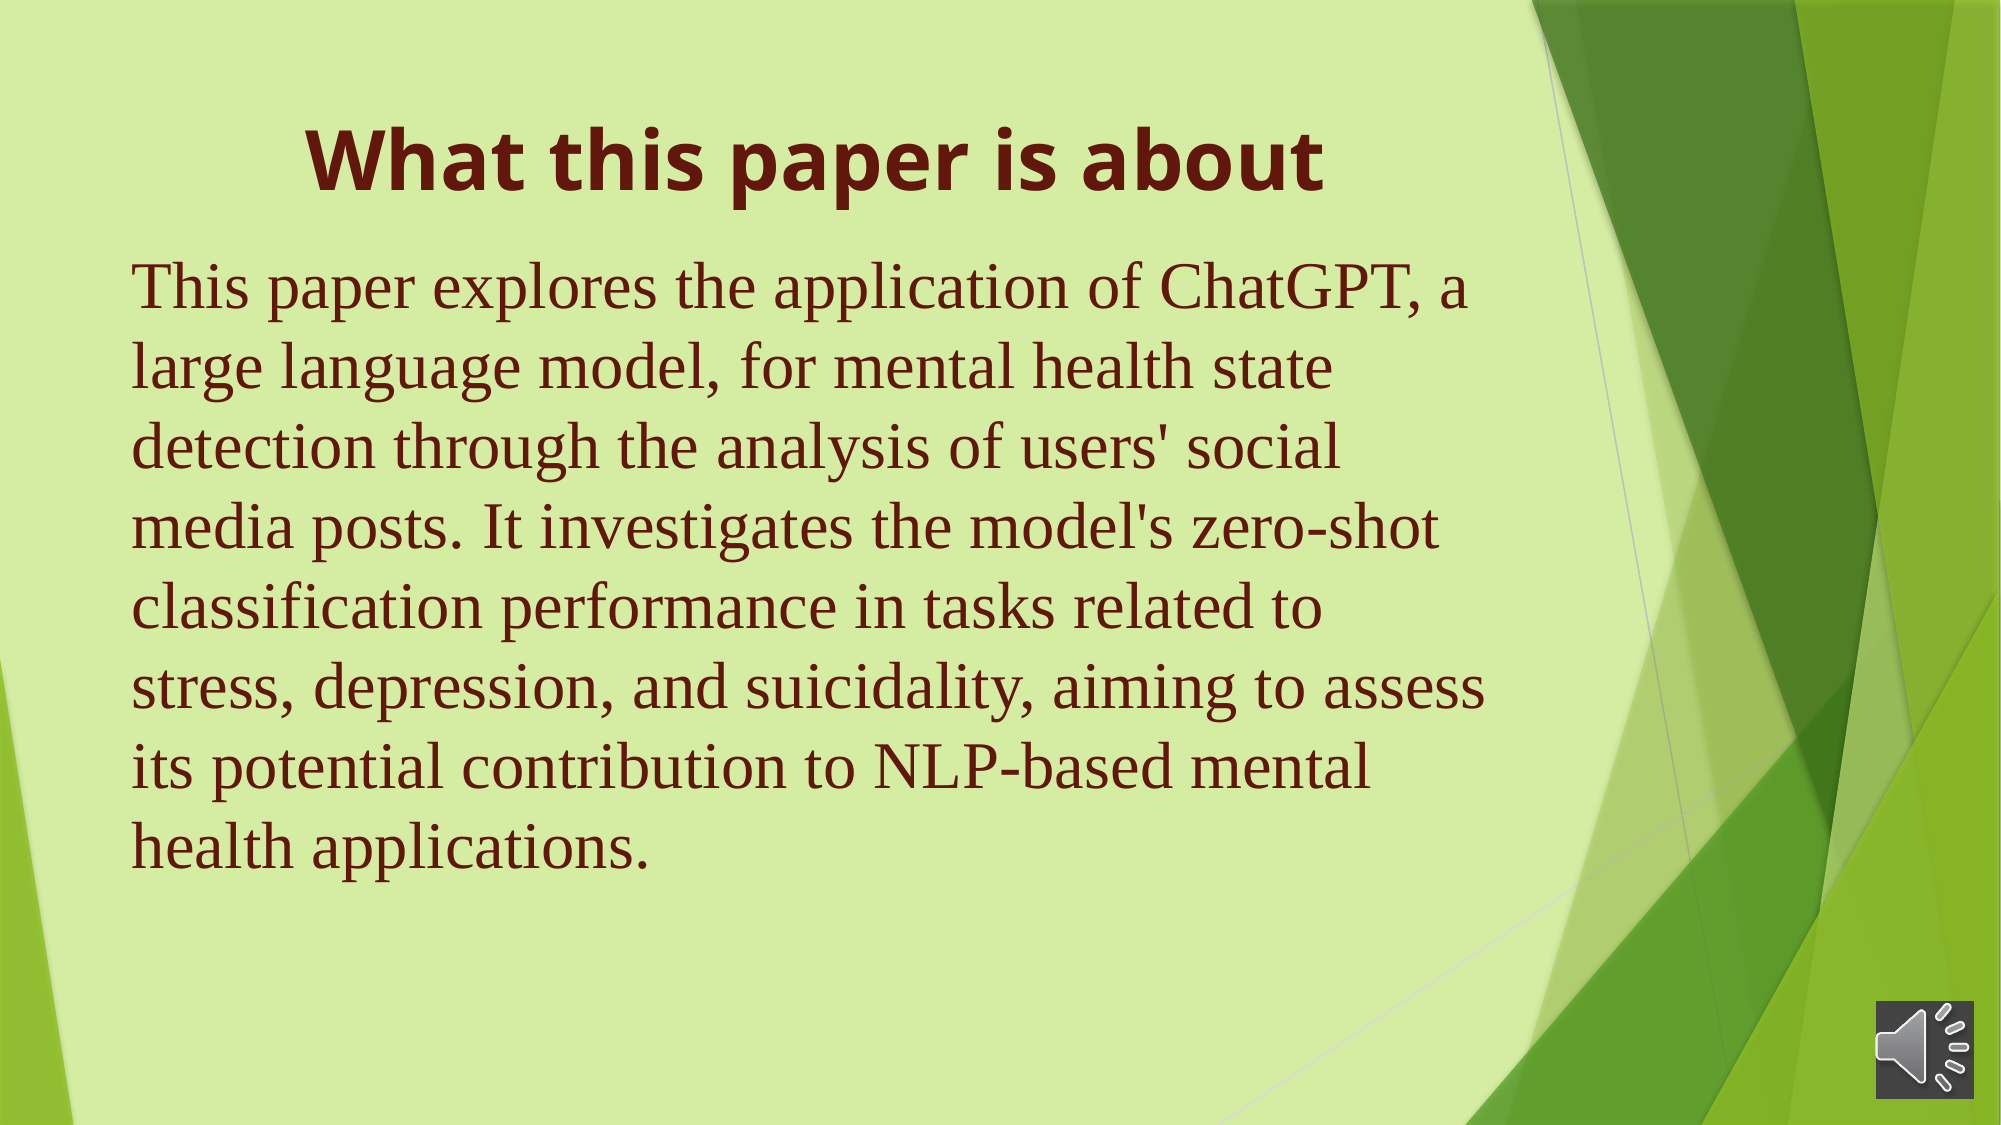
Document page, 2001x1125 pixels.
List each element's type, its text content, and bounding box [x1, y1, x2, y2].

title What this paper is about [111, 99, 1522, 234]
list This paper explores the application of ChatGPT, a large language model, for mental health state detection through the analysis of users' social media posts. It investigates the model's zero-shot classification performance in tasks related to stress, depression, and suicidality, aiming to assess its potential contribution to NLP-based mental health applications. [116, 233, 1522, 991]
picture [1874, 999, 1976, 1101]
